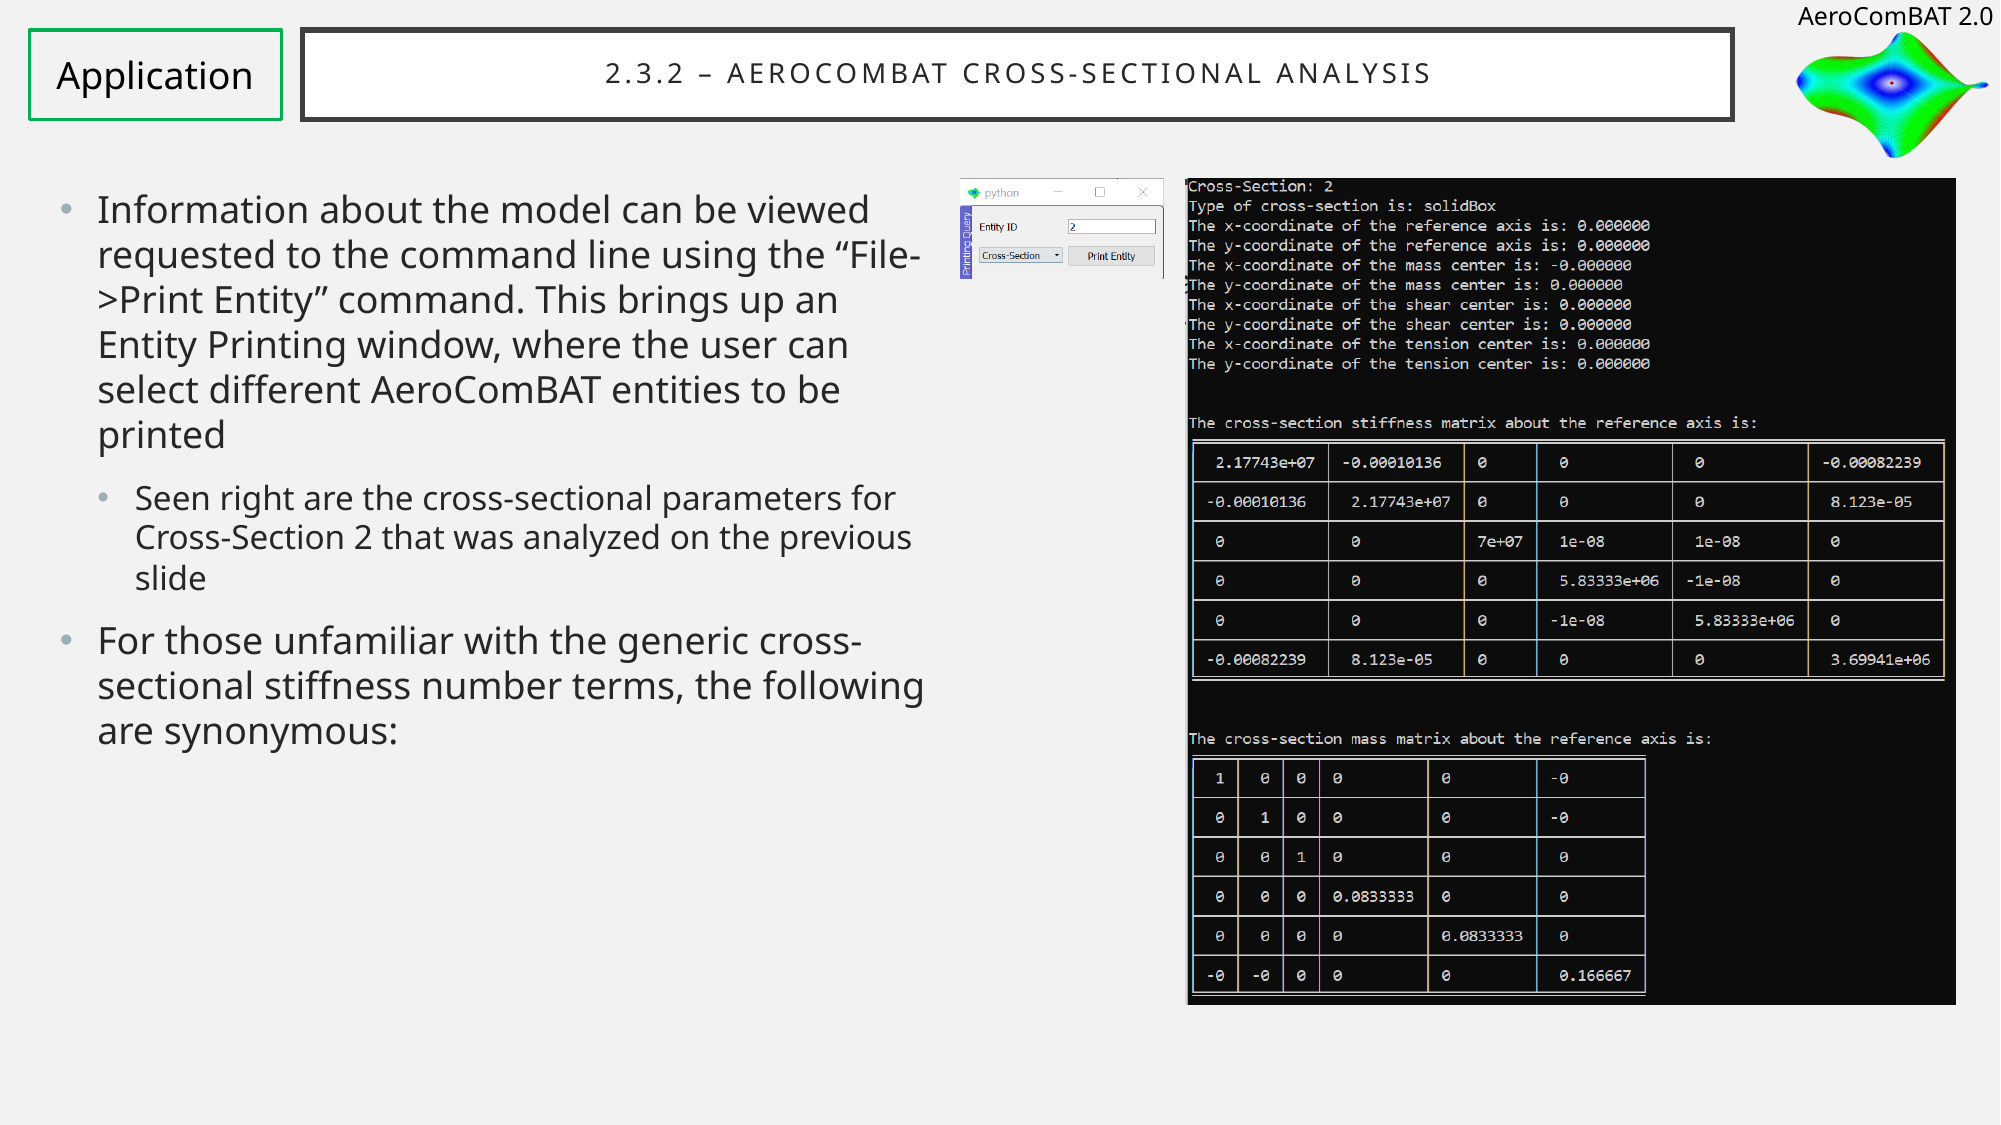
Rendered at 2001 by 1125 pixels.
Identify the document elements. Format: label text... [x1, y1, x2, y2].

picture [1794, 31, 1990, 159]
title 2.3.2 – AeroComBAT cross-sectional Analysis [300, 27, 1735, 122]
text_box Application [28, 29, 282, 121]
picture [960, 178, 1164, 279]
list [1185, 178, 1956, 1005]
